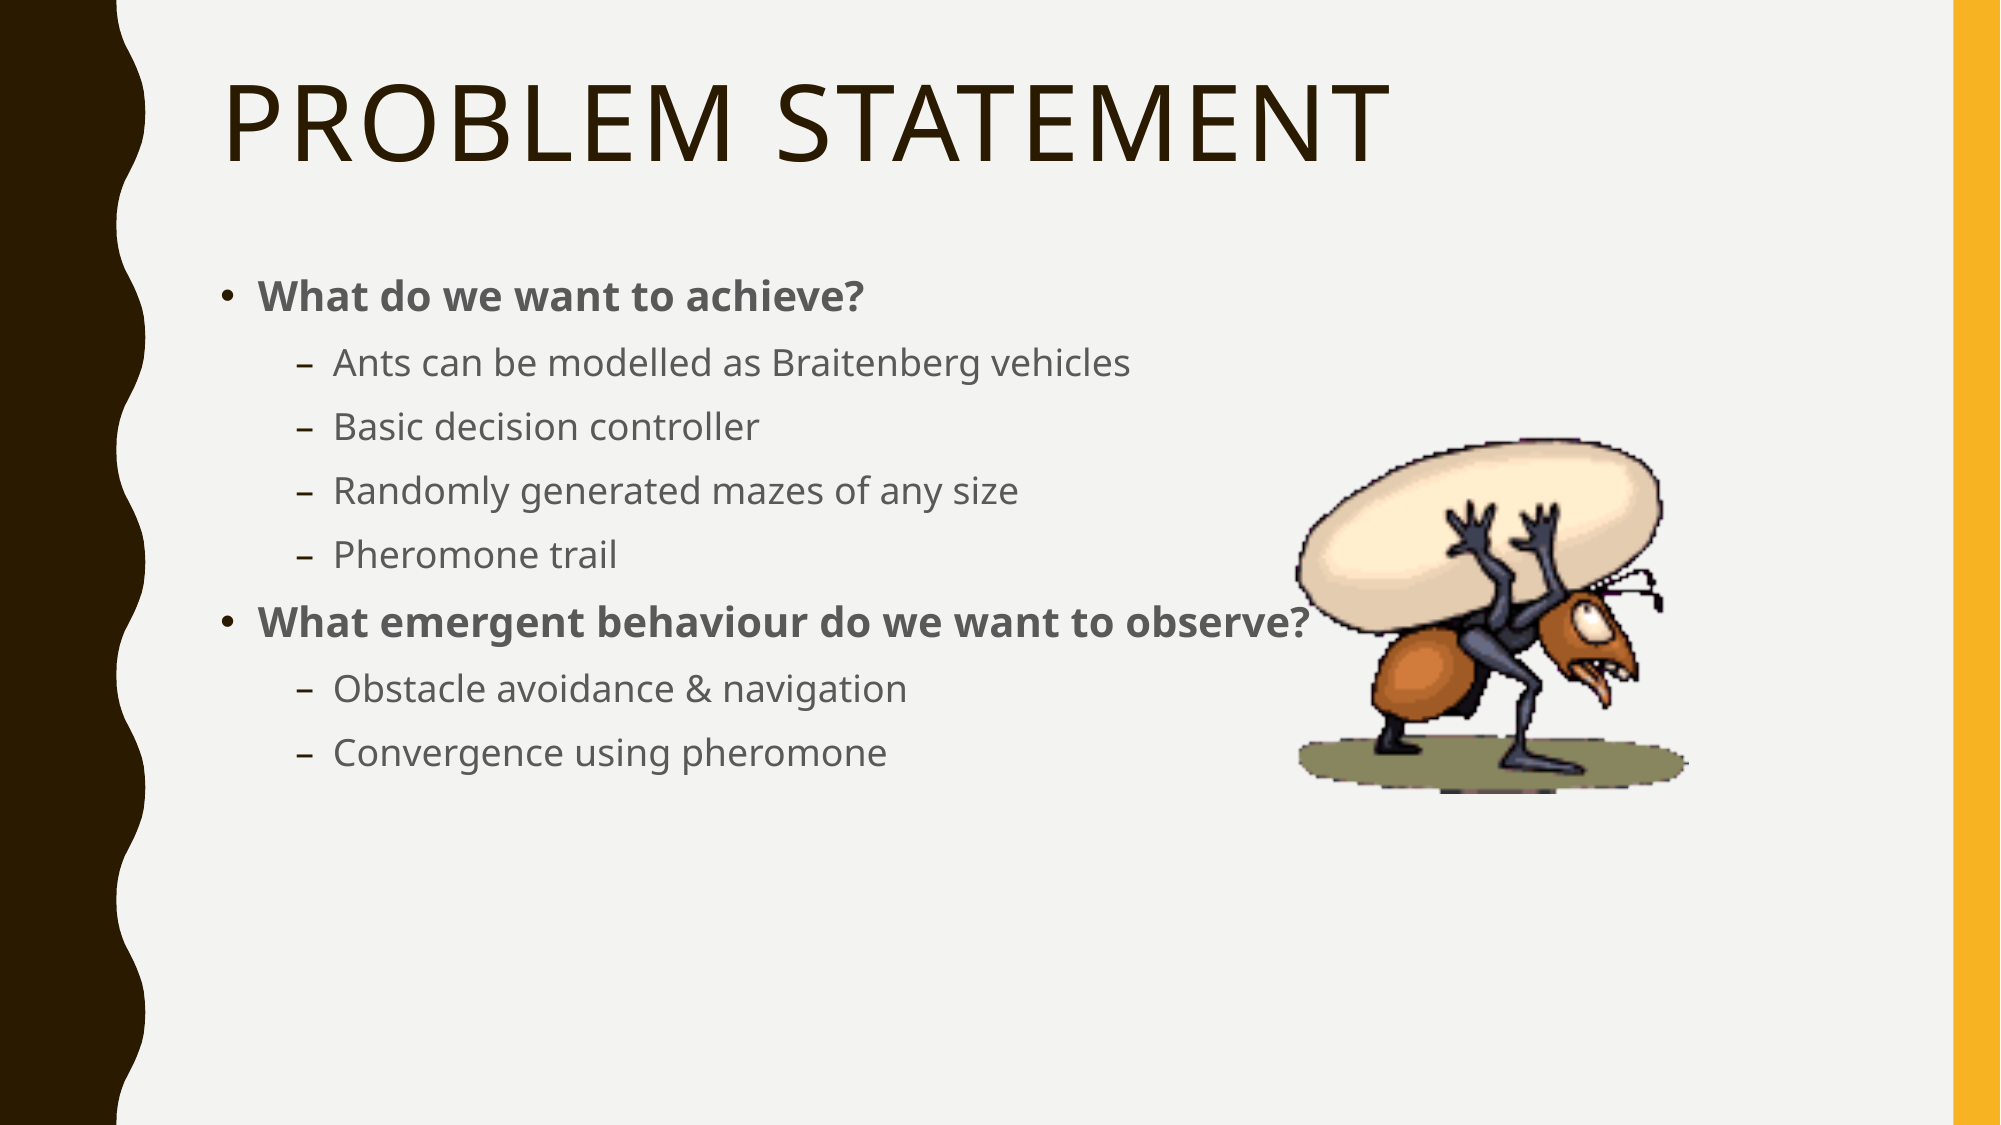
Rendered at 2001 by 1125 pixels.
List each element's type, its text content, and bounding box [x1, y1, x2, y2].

list What do we want to achieve? Ants can be modelled as Braitenberg vehicles Basic decision controller Randomly generated mazes of any size Pheromone trail What emergent behaviour do we want to observe? Obstacle avoidance & navigation Convergence using pheromone [205, 257, 1875, 1059]
picture [1265, 418, 1689, 794]
title Problem statement [205, 62, 1875, 257]
